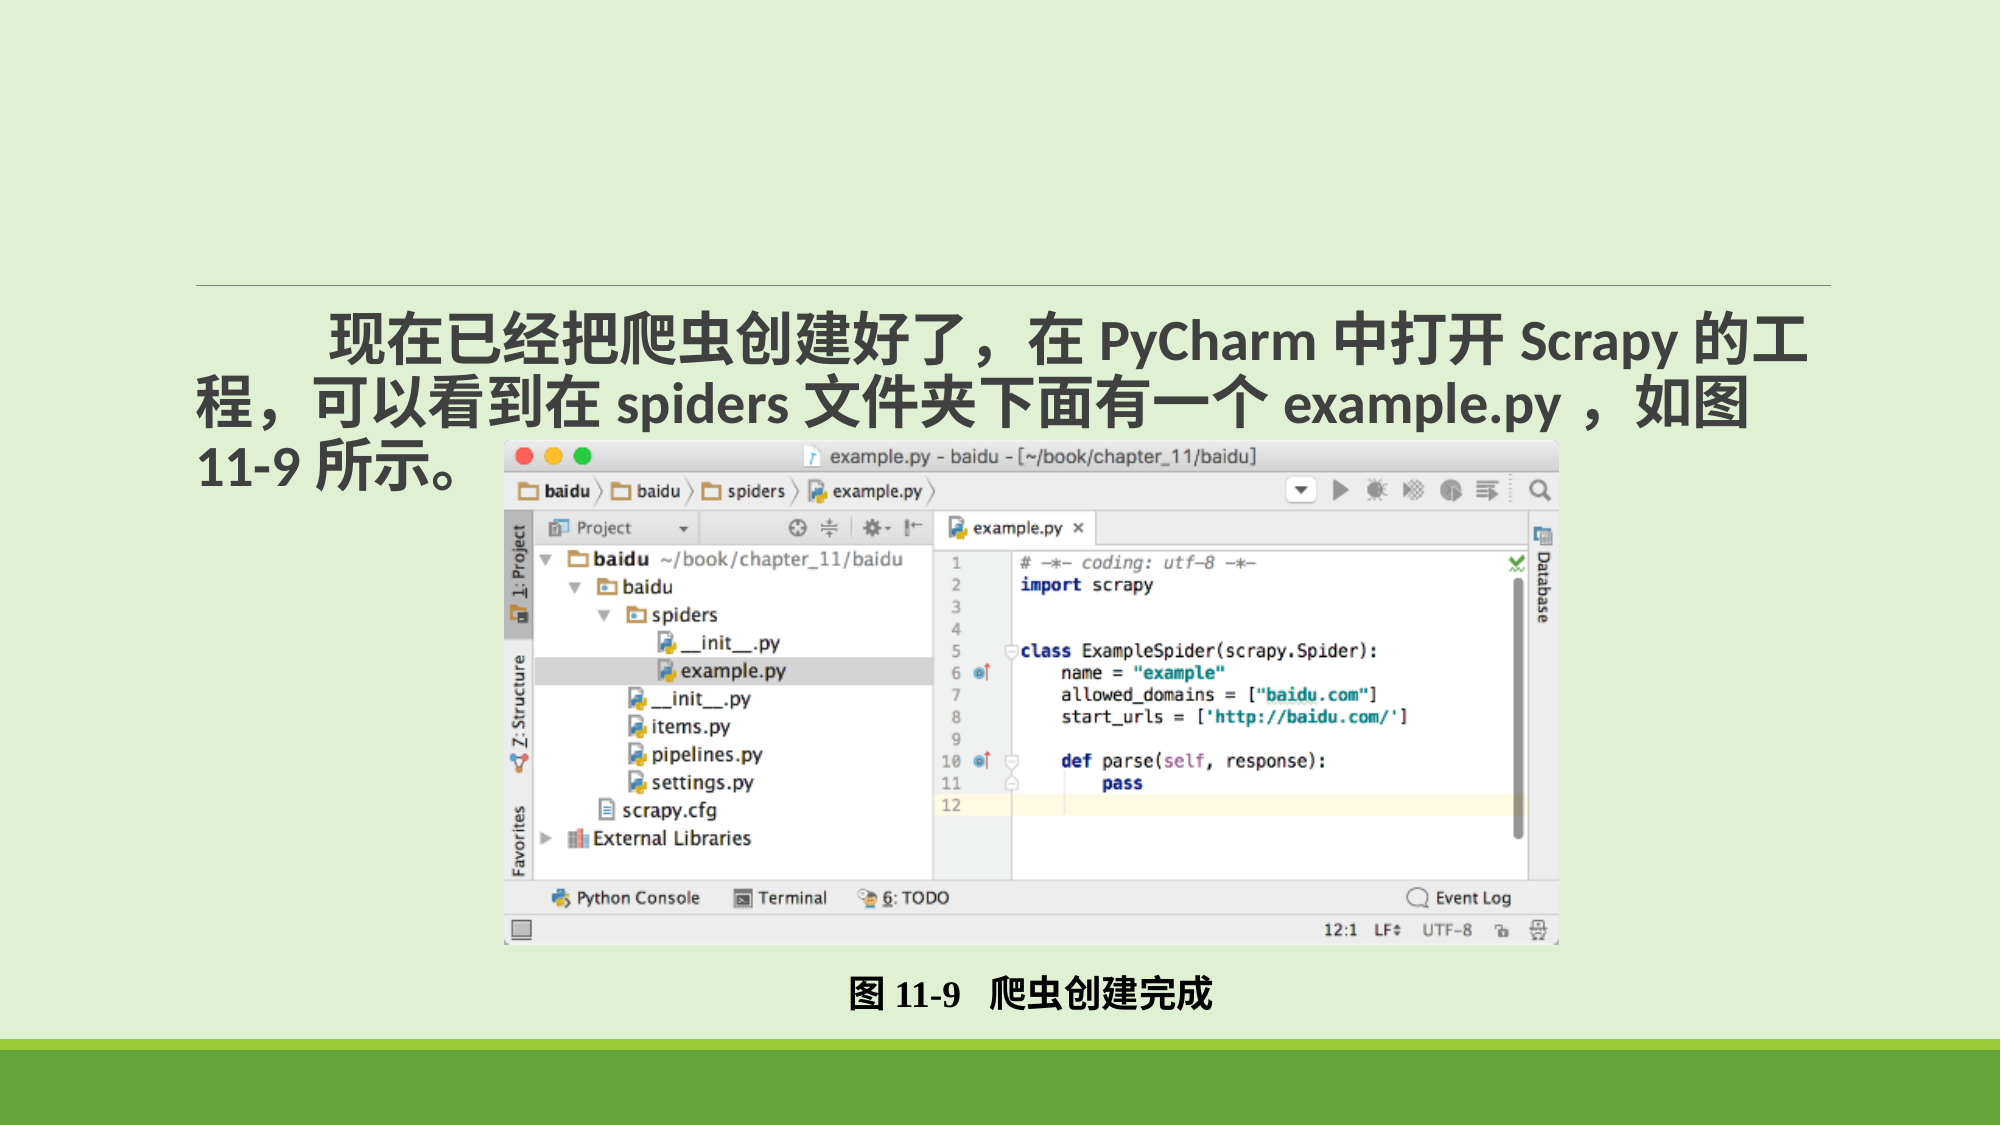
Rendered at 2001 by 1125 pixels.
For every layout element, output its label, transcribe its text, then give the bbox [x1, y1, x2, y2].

picture [503, 440, 1559, 946]
text_box 图11-9 爬虫创建完成 [833, 962, 1229, 1023]
list 现在已经把爬虫创建好了，在PyCharm中打开Scrapy的工程，可以看到在spiders文件夹下面有一个example.py，如图11-9所示。 [180, 302, 1830, 963]
